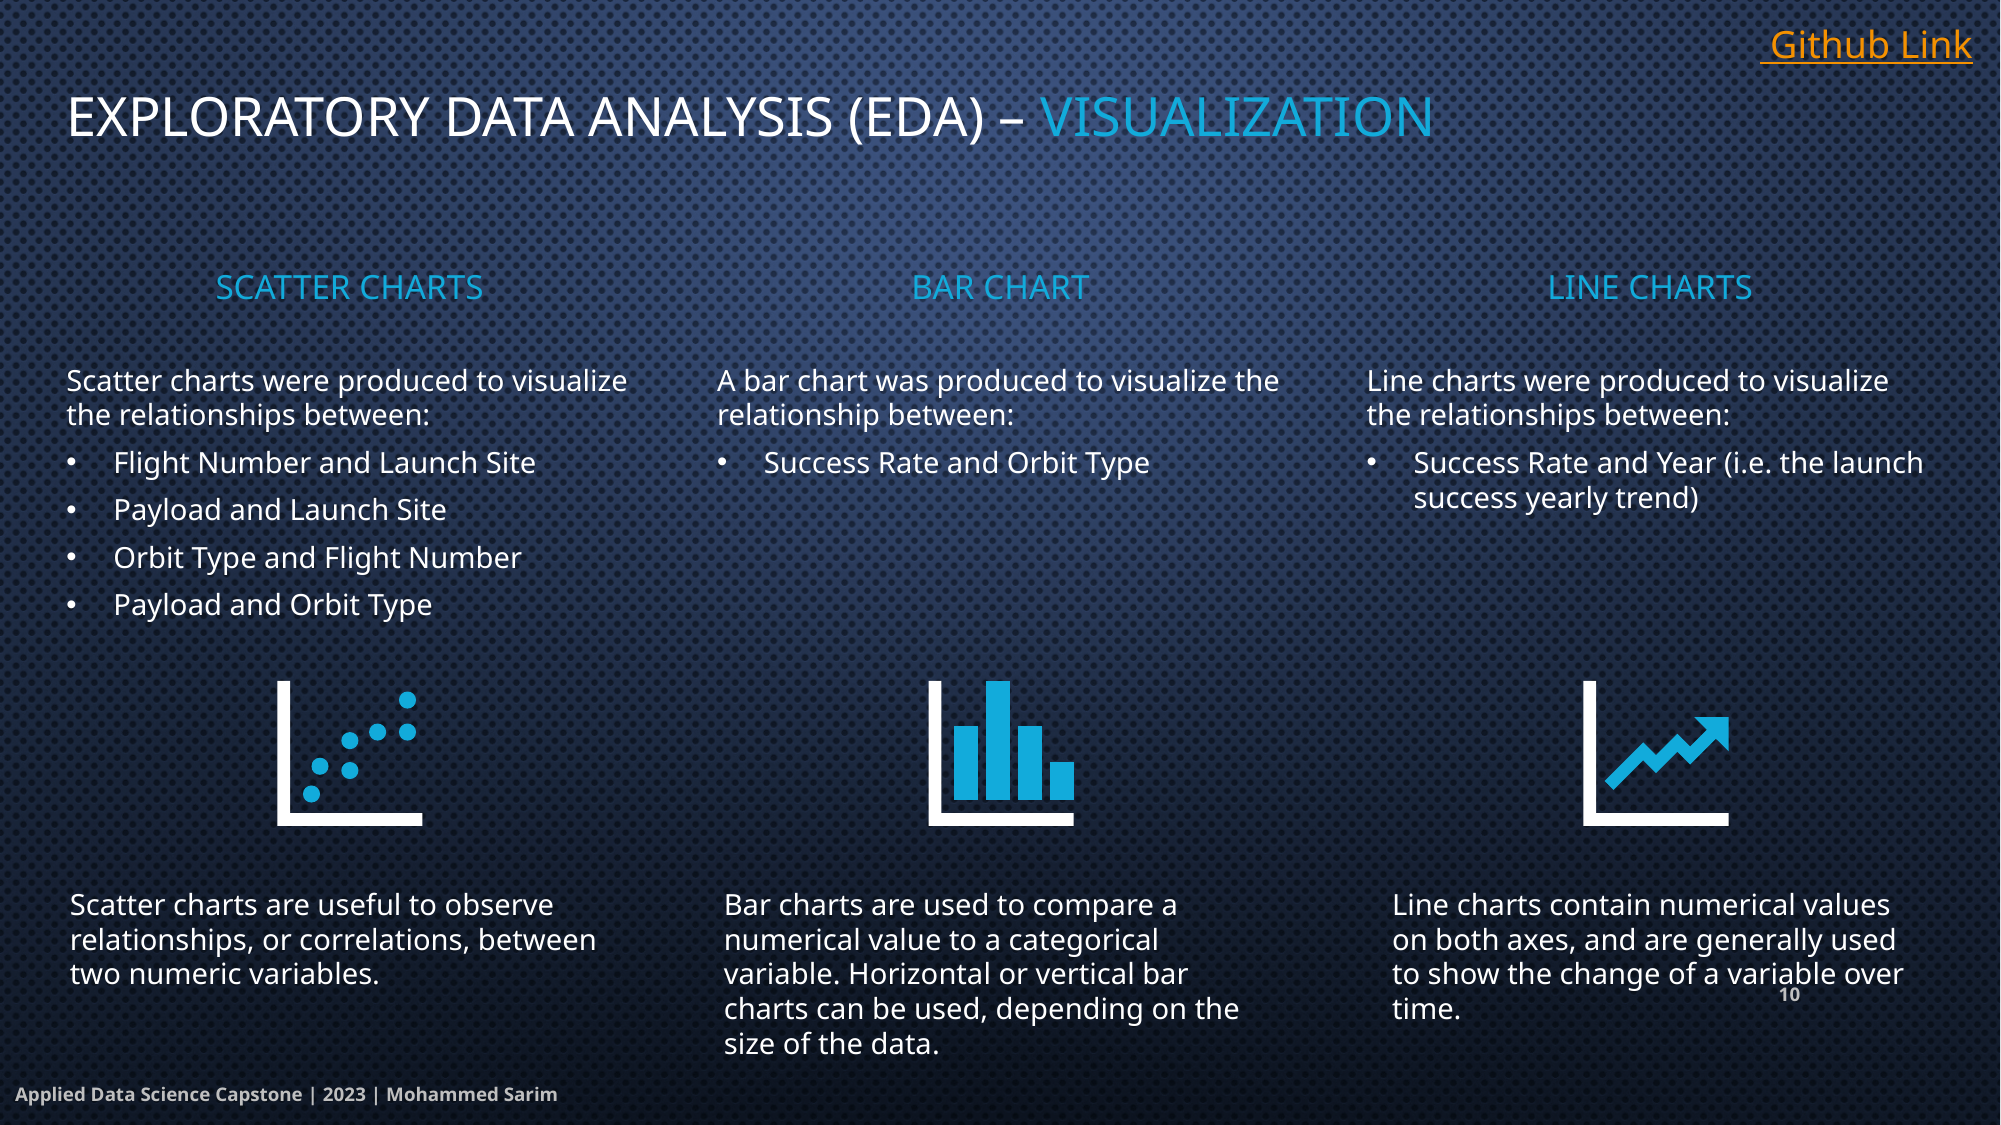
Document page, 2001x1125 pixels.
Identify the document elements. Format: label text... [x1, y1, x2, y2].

slide_number 10 [1724, 965, 1816, 1025]
text_box [398, 691, 417, 709]
text_box LINE CHARTS [1366, 217, 1934, 356]
text_box [954, 725, 978, 801]
text_box [277, 680, 423, 826]
text_box Bar charts are used to compare a numerical value to a categorical variable. Horizontal or vertical bar charts can be used, depending on the size of the data. [709, 878, 1277, 1068]
text_box SCATTER CHARTS [66, 217, 634, 356]
text_box [1583, 680, 1729, 826]
text_box [369, 723, 387, 741]
text_box Line charts contain numerical values on both axes, and are generally used to show the change of a variable over time. [1377, 878, 1945, 1033]
text_box [1604, 717, 1729, 790]
text_box Scatter charts were produced to visualize the relationships between: Flight Number and Launch Site Payload and Launch Site Orbit Type and Flight Number Payload and Orbit Type [66, 361, 634, 1031]
text_box [341, 732, 359, 750]
text_box [1050, 761, 1074, 801]
text_box Github Link [1745, 13, 2000, 80]
text_box [311, 757, 329, 775]
text_box [341, 761, 359, 780]
text_box [928, 680, 1074, 826]
text_box [398, 723, 417, 741]
text_box [302, 785, 321, 803]
footer Applied Data Science Capstone | 2023 | Mohammed Sarim [0, 1064, 1238, 1124]
text_box BAR CHART [717, 217, 1284, 356]
text_box Scatter charts are useful to observe relationships, or correlations, between two numeric variables. [55, 878, 622, 999]
text_box [986, 680, 1010, 801]
text_box [1018, 725, 1042, 801]
text_box Exploratory data analysis (eda) – visualization [66, 30, 1863, 149]
text_box A bar chart was produced to visualize the relationship between: Success Rate and Orbit Type [717, 361, 1284, 1031]
text_box Line charts were produced to visualize the relationships between: Success Rate and Year (i.e. the launch success yearly trend) [1366, 361, 1934, 1031]
